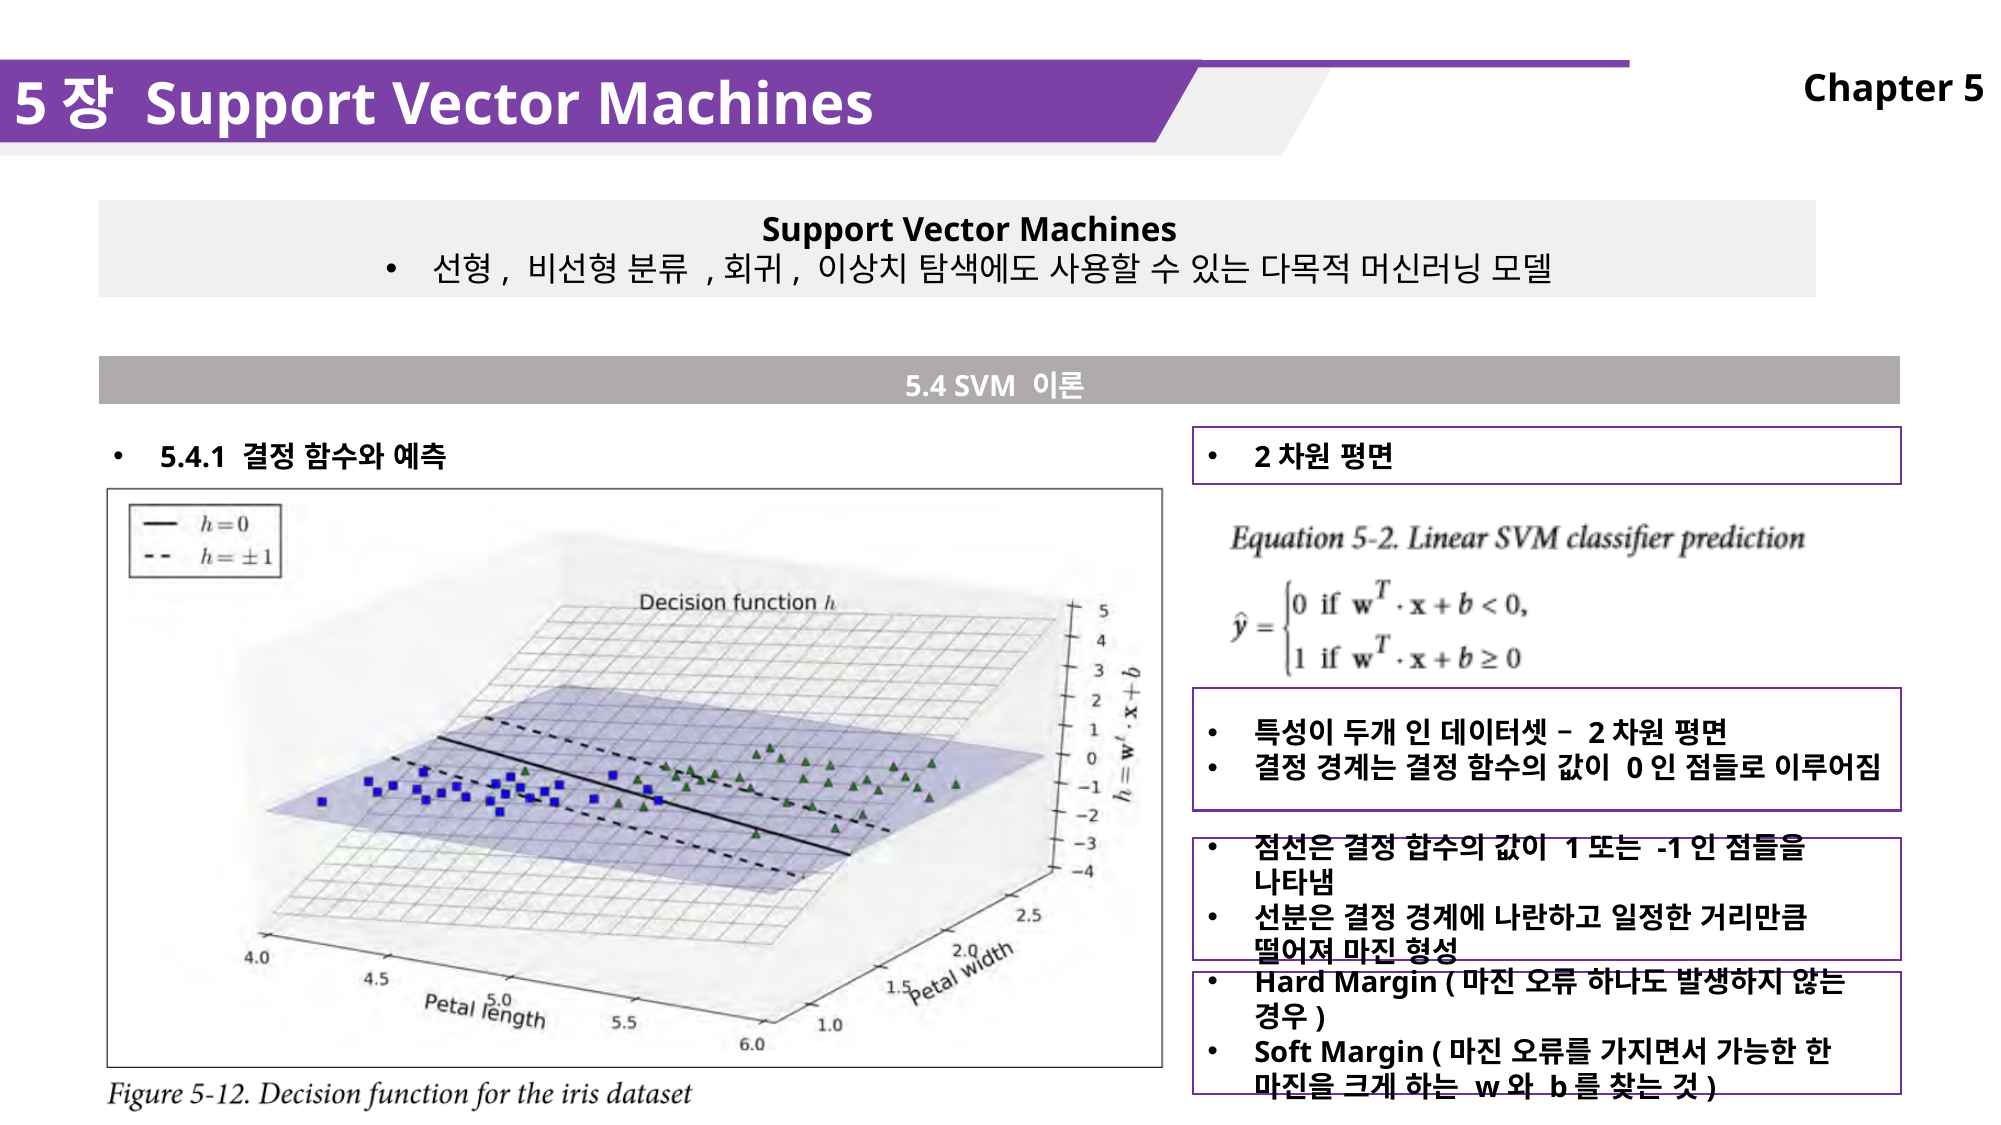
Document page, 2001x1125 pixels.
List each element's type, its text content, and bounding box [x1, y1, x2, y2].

text_box 점선은 결정 합수의 값이 1또는 -1인 점들을 나타냄 선분은 결정 경계에 나란하고 일정한 거리만큼 떨어져 마진 형성 [1192, 837, 1902, 961]
text_box Chapter 5 [736, 61, 2000, 112]
text_box Support Vector Machines 선형, 비선형 분류 ,회귀, 이상치 탐색에도 사용할 수 있는 다목적 머신러닝 모델 [132, 201, 1817, 296]
picture [98, 484, 1171, 1125]
text_box Hard Margin (마진 오류 하나도 발생하지 않는 경우) Soft Margin (마진 오류를 가지면서 가능한 한 마진을 크게 하는 w와 b를 찾는 것) [1192, 971, 1902, 1095]
text_box [0, 112, 1308, 157]
text_box 5장 Support Vector Machines [0, 58, 1631, 144]
table_header 5.4 SVM 이론 [99, 356, 1900, 404]
table_cell 5.4.1 결정 함수와 예측 [99, 406, 1900, 538]
picture [1201, 511, 1913, 710]
text_box 2차원 평면 [1192, 426, 1902, 485]
text_box 특성이 두개 인 데이터셋 – 2차원 평면 결정 경계는 결정 함수의 값이 0인 점들로 이루어짐 [1192, 687, 1902, 812]
text_box [97, 199, 1817, 298]
